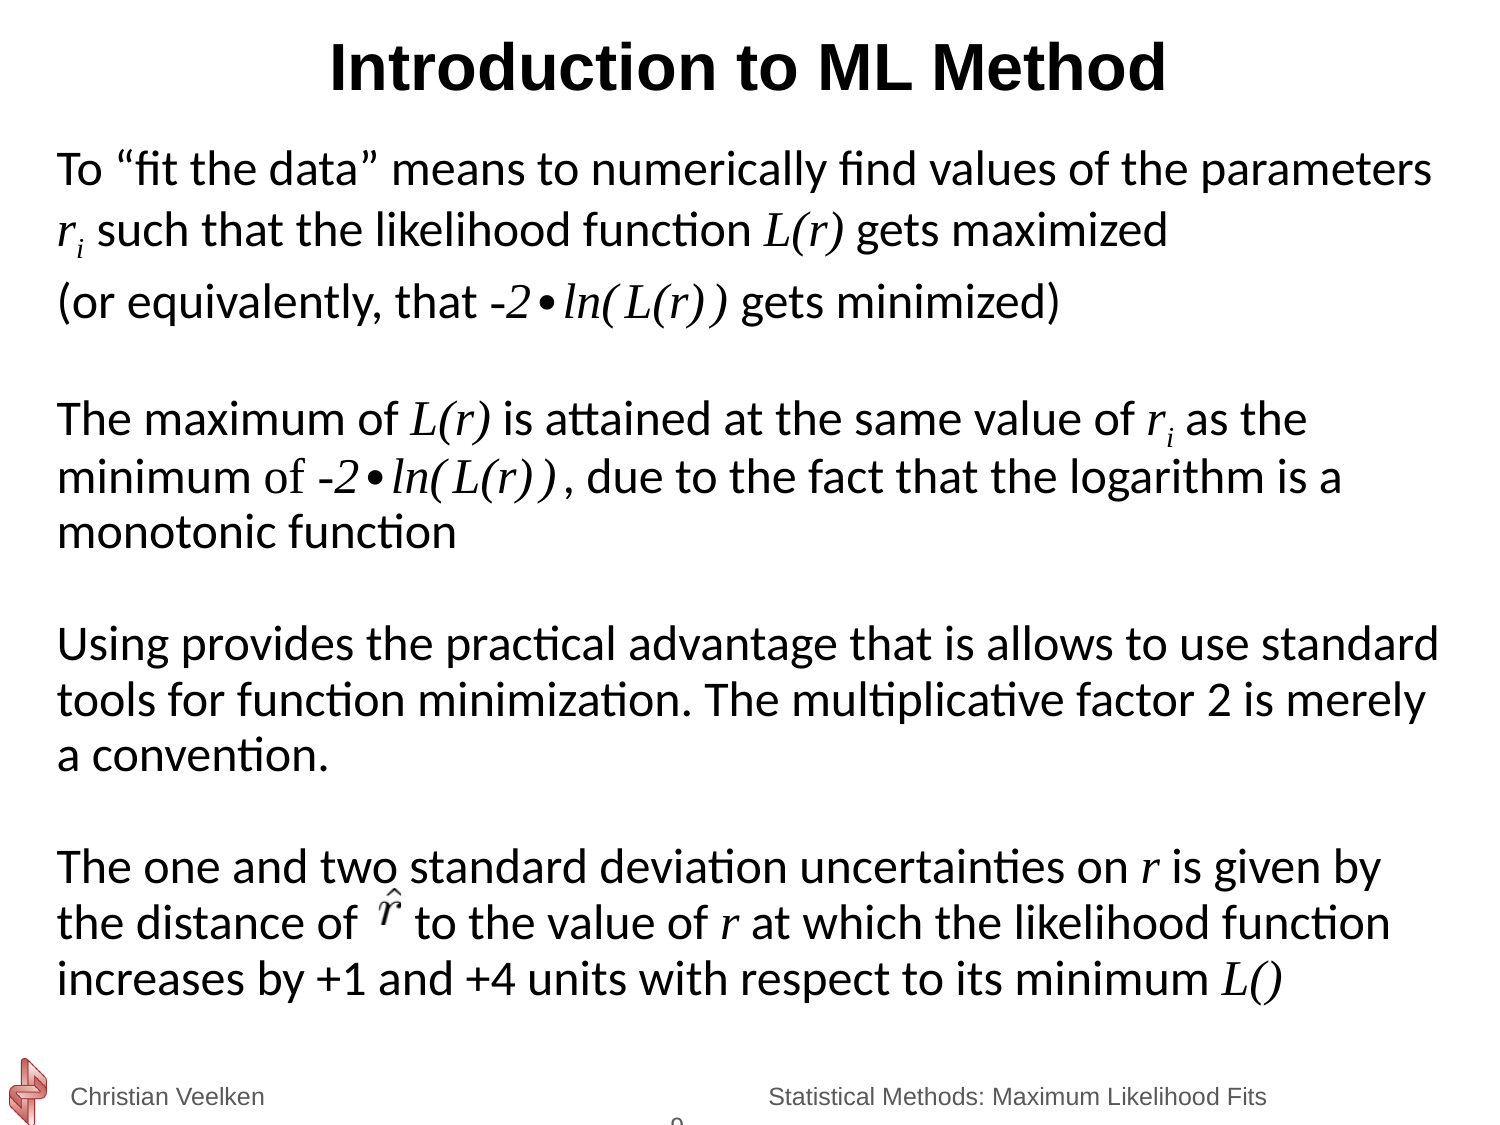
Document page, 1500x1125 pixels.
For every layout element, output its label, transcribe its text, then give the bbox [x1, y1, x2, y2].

text_box Christian Veelken Statistical Methods: Maximum Likelihood Fits 9 [79, 1073, 1500, 1125]
text_box Introduction to ML Method [56, 31, 1442, 106]
picture [0, 1040, 79, 1125]
picture [378, 887, 402, 925]
